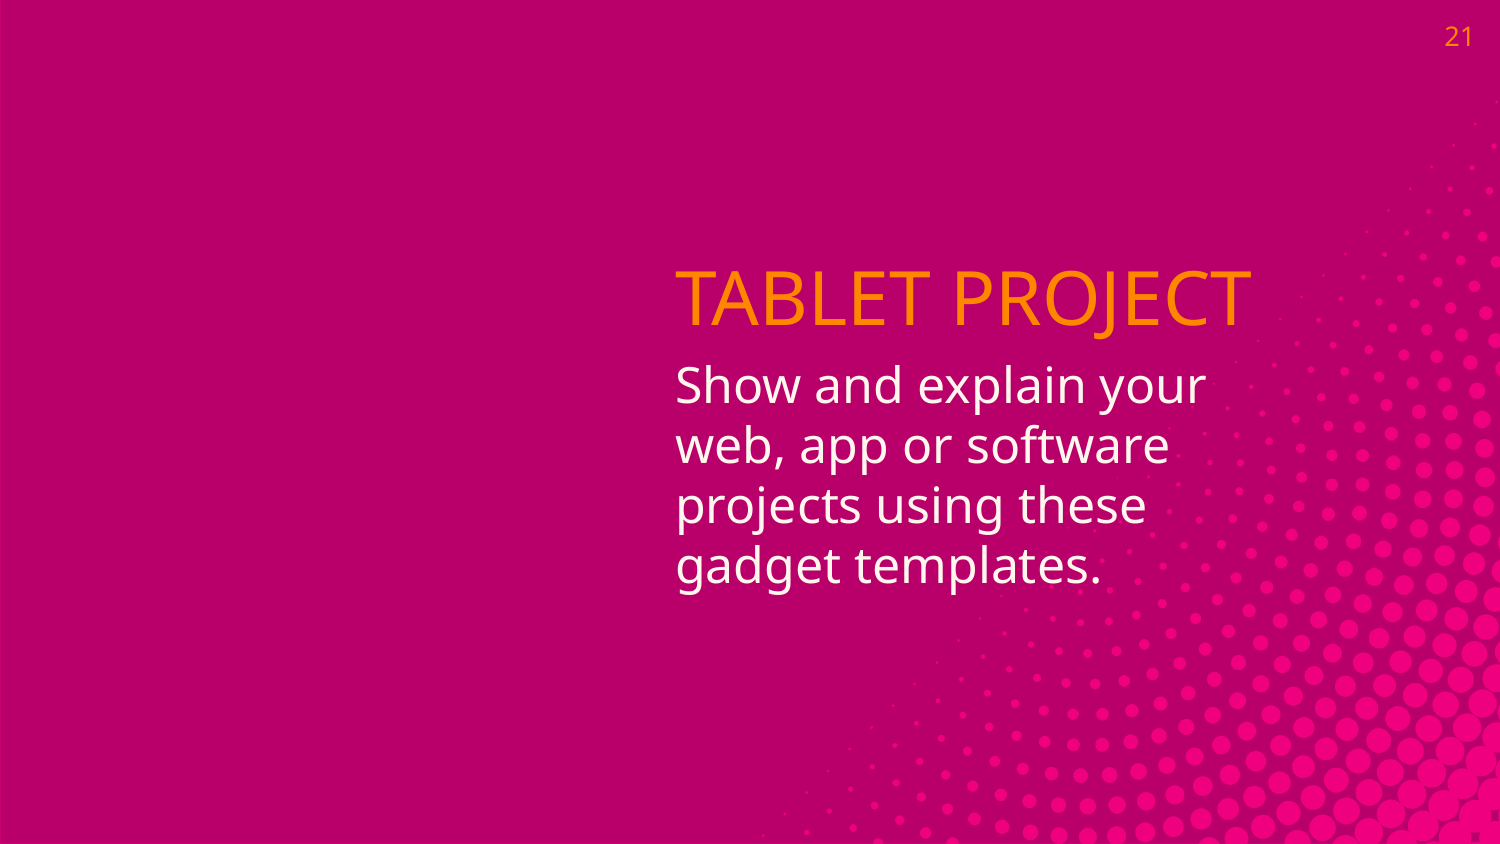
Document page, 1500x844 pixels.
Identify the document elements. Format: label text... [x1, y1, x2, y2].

slide_number 21 [1385, 5, 1476, 71]
list TABLET PROJECT Show and explain your web, app or software projects using these gadget templates. [674, 61, 1298, 783]
